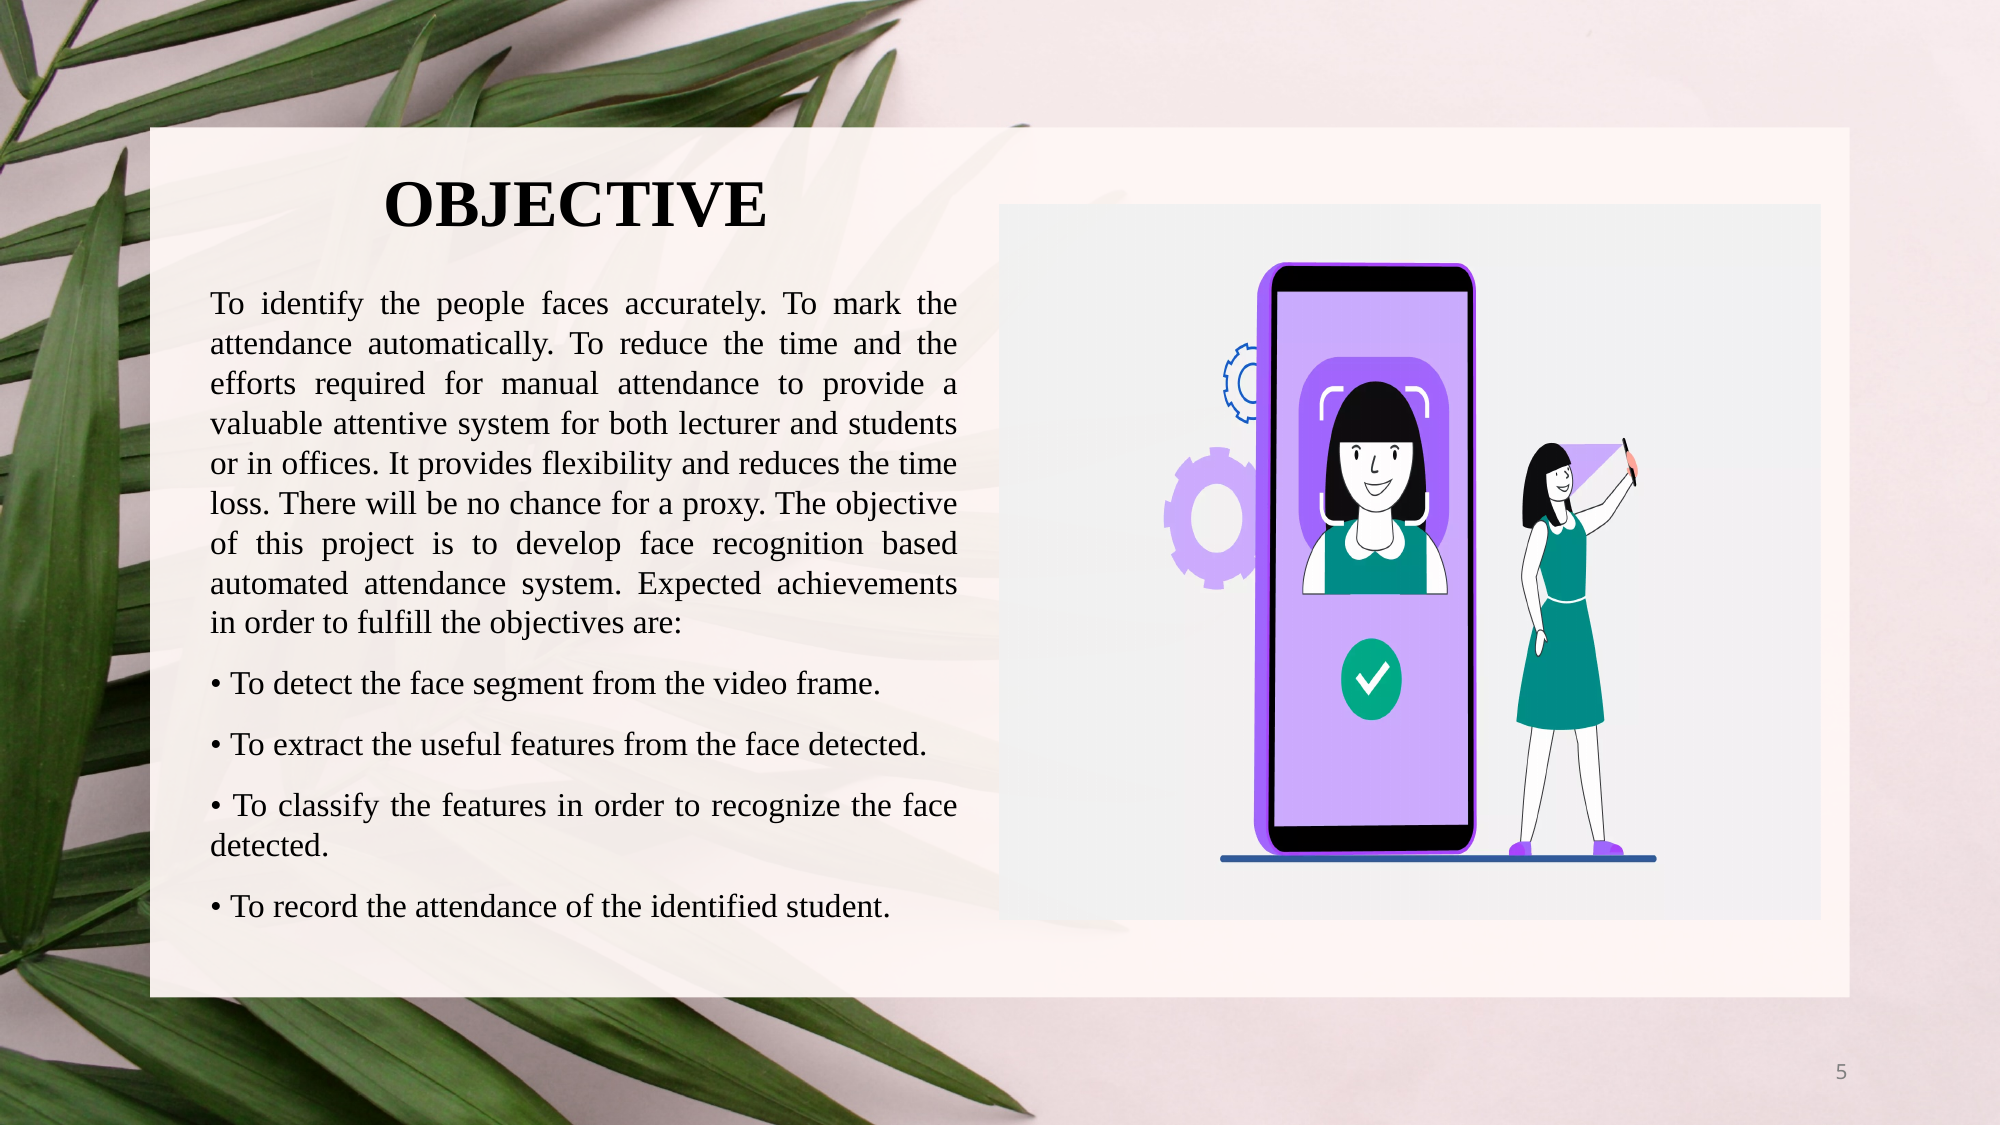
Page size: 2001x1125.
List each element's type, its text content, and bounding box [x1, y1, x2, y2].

picture [0, 0, 2000, 1125]
title OBJECTIVE [195, 135, 958, 273]
slide_number 5 [1412, 1042, 1863, 1103]
list To identify the people faces accurately. To mark the attendance automatically. To reduce the time and the efforts required for manual attendance to provide a valuable attentive system for both lecturer and students or in offices. It provides flexibility and reduces the time loss. There will be no chance for a proxy. The objective of this project is to develop face recognition based automated attendance system. Expected achievements in order to fulfill the objectives are: • To detect the face segment from the video frame. • To extract the useful features from the face detected. • To classify the features in order to recognize the face detected. • To record the attendance of the identified student. [195, 273, 975, 944]
